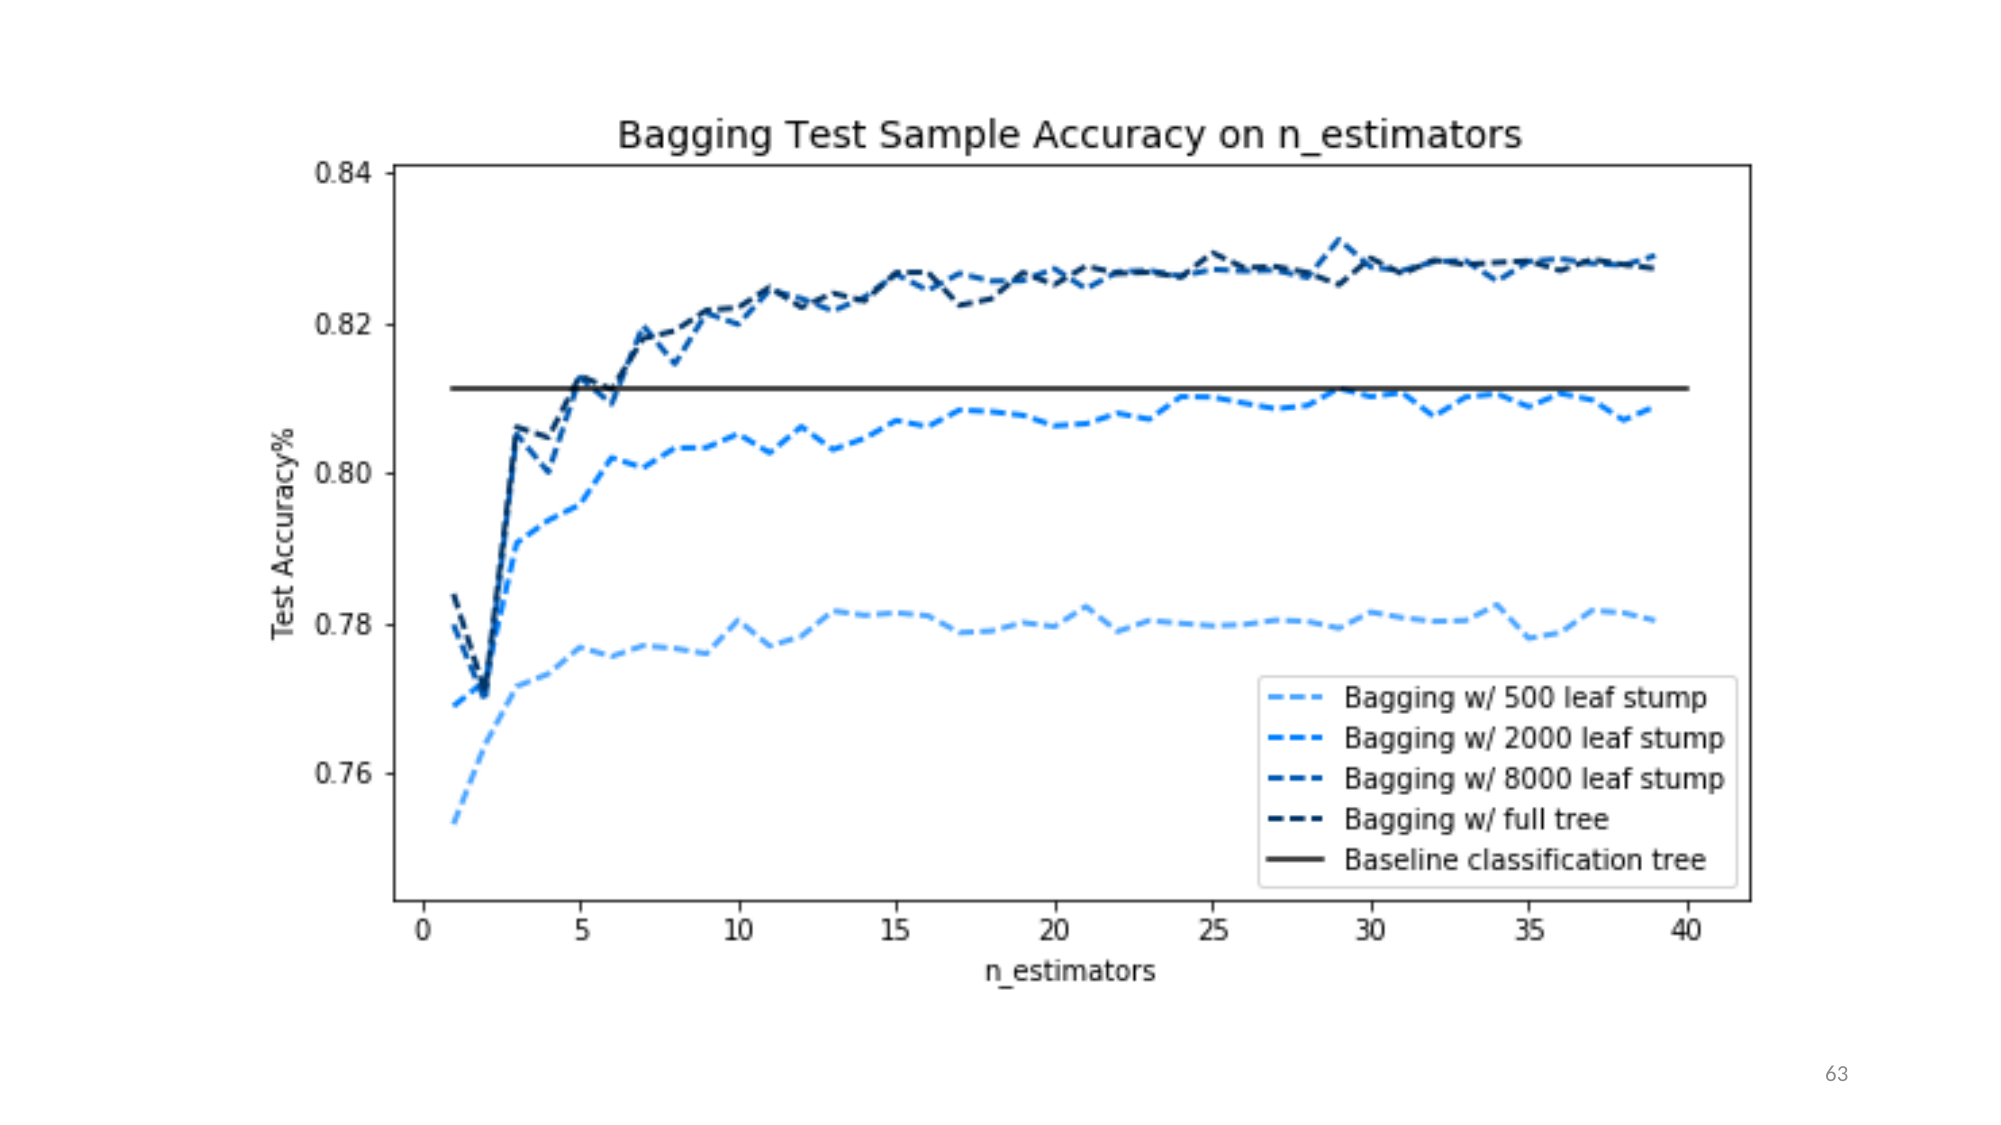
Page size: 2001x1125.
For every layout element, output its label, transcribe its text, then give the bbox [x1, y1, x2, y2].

slide_number 62 [1413, 1042, 1864, 1103]
picture [256, 100, 1777, 1006]
